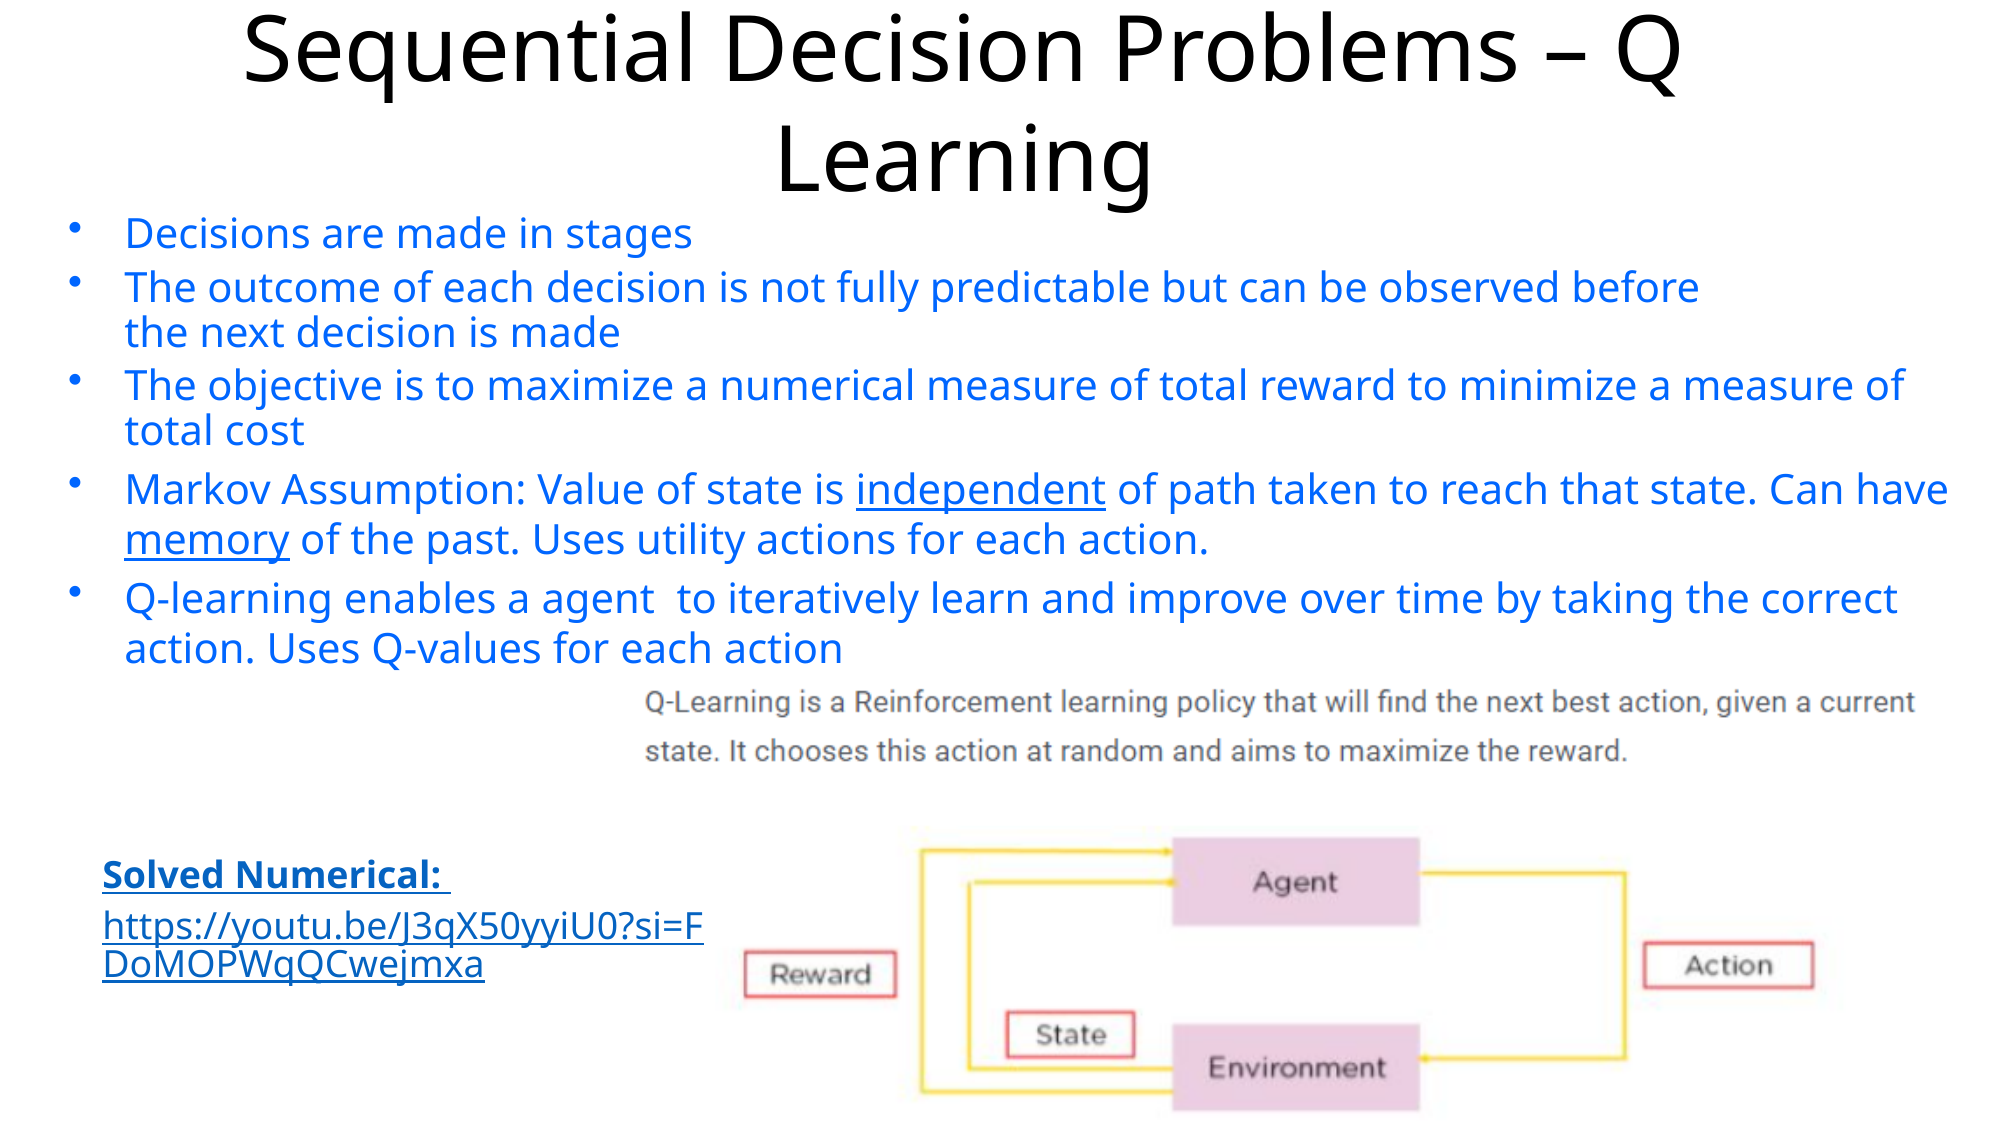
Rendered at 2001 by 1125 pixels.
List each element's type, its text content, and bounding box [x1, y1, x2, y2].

list Decisions are made in stages The outcome of each decision is not fully predictable but can be observed before the next decision is made The objective is to maximize a numerical measure of total reward to minimize a measure of total cost Markov Assumption: Value of state is independent of path taken to reach that state. Can have memory of the past. Uses utility actions for each action. Q-learning enables a agent to iteratively learn and improve over time by taking the correct action. Uses Q-values for each action [53, 205, 1969, 920]
picture [605, 658, 1948, 1121]
text_box Solved Numerical: https://youtu.be/J3qX50yyiU0?si=FDoMOPWqQCwejmxa [87, 843, 600, 1006]
title Sequential Decision Problems – Q Learning [34, 39, 1896, 160]
